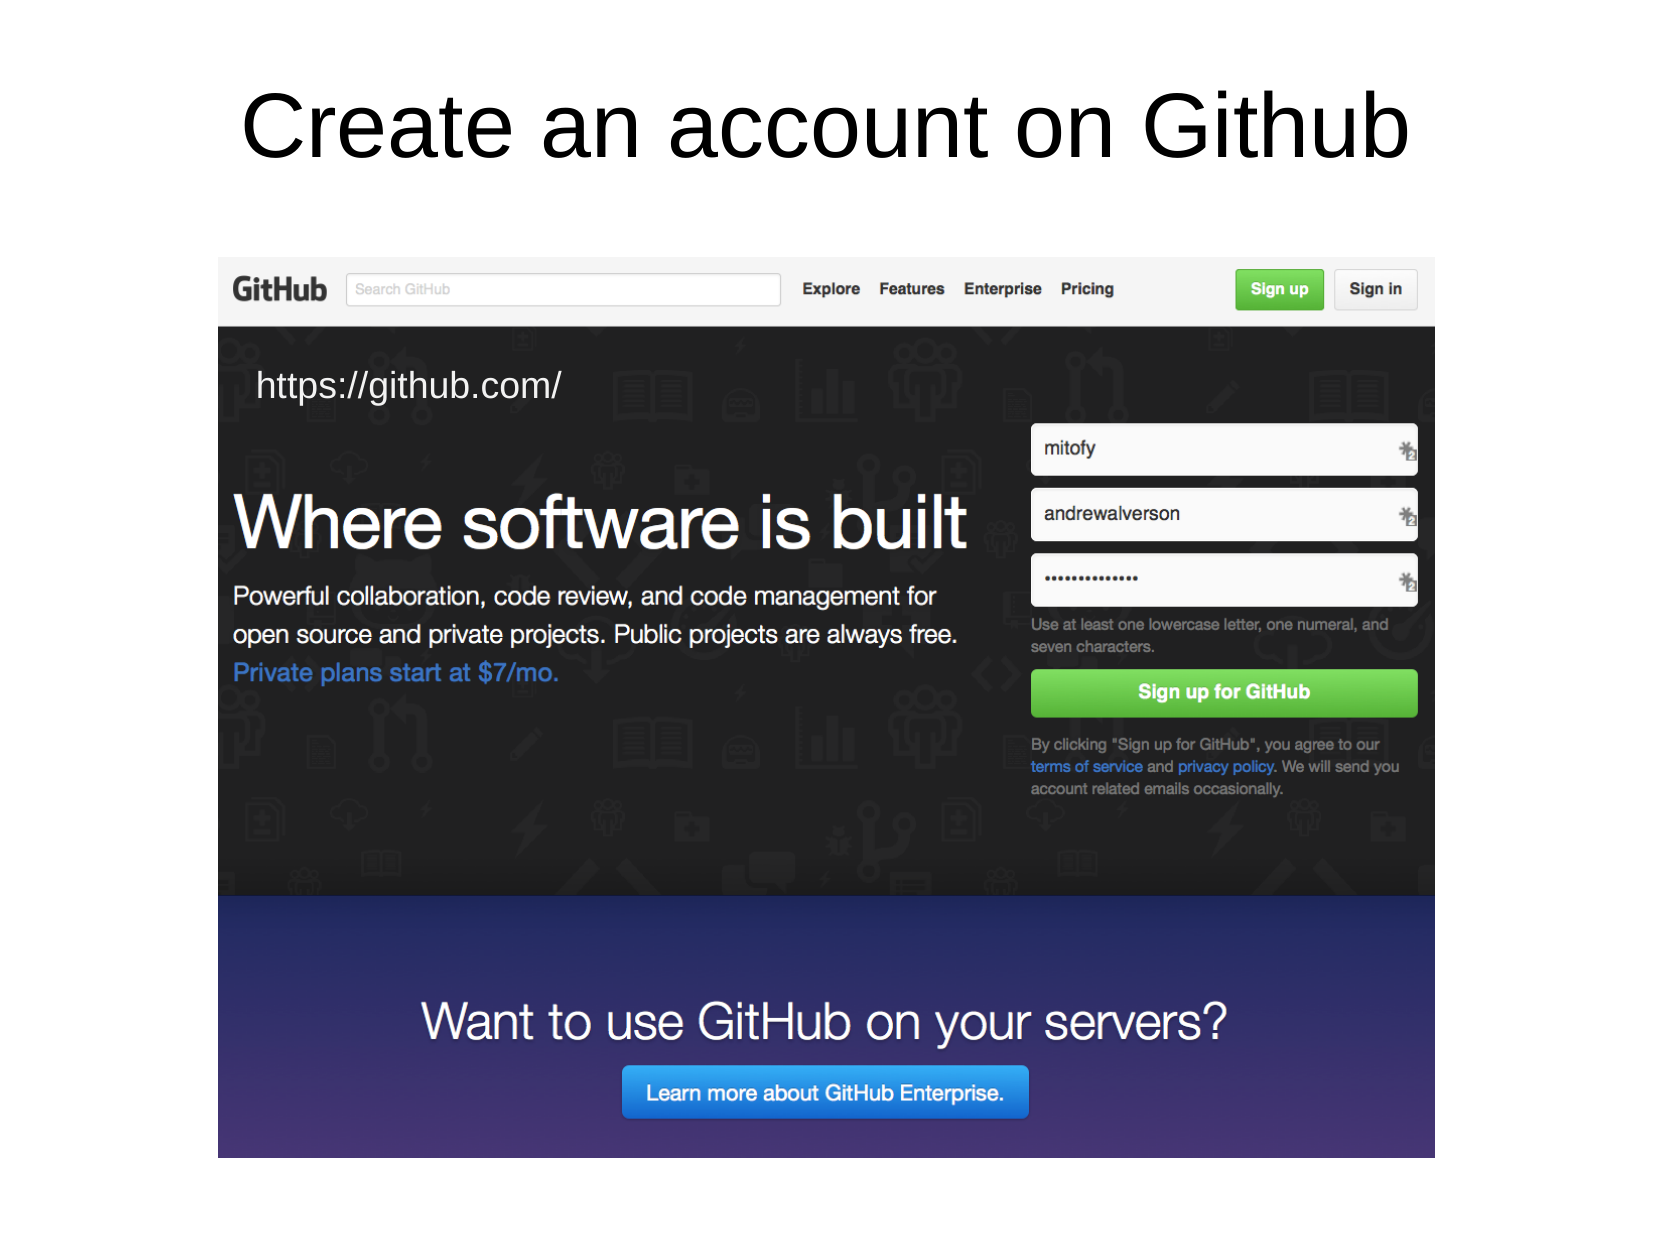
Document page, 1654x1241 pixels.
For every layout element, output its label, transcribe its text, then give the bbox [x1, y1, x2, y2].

picture [218, 257, 1436, 1159]
text_box Create an account on Github [82, 20, 1571, 228]
